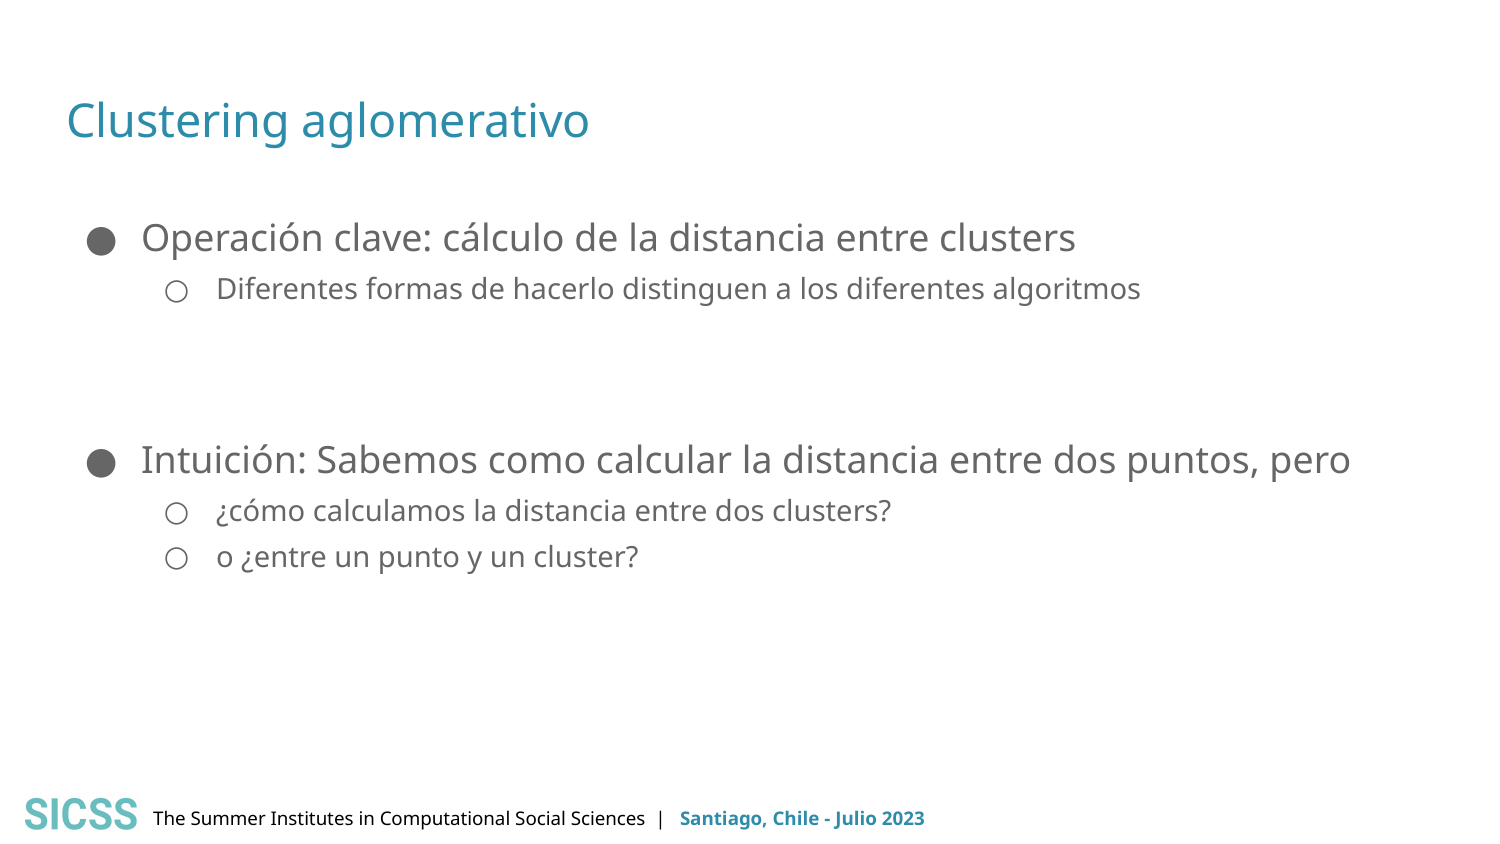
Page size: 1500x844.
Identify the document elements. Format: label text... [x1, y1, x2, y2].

picture [22, 792, 141, 832]
title Clustering aglomerativo [51, 72, 1449, 167]
list Operación clave: cálculo de la distancia entre clusters Diferentes formas de hacerlo distinguen a los diferentes algoritmos Intuición: Sabemos como calcular la distancia entre dos puntos, pero ¿cómo calculamos la distancia entre dos clusters? o ¿entre un punto y un cluster? [51, 189, 1449, 750]
